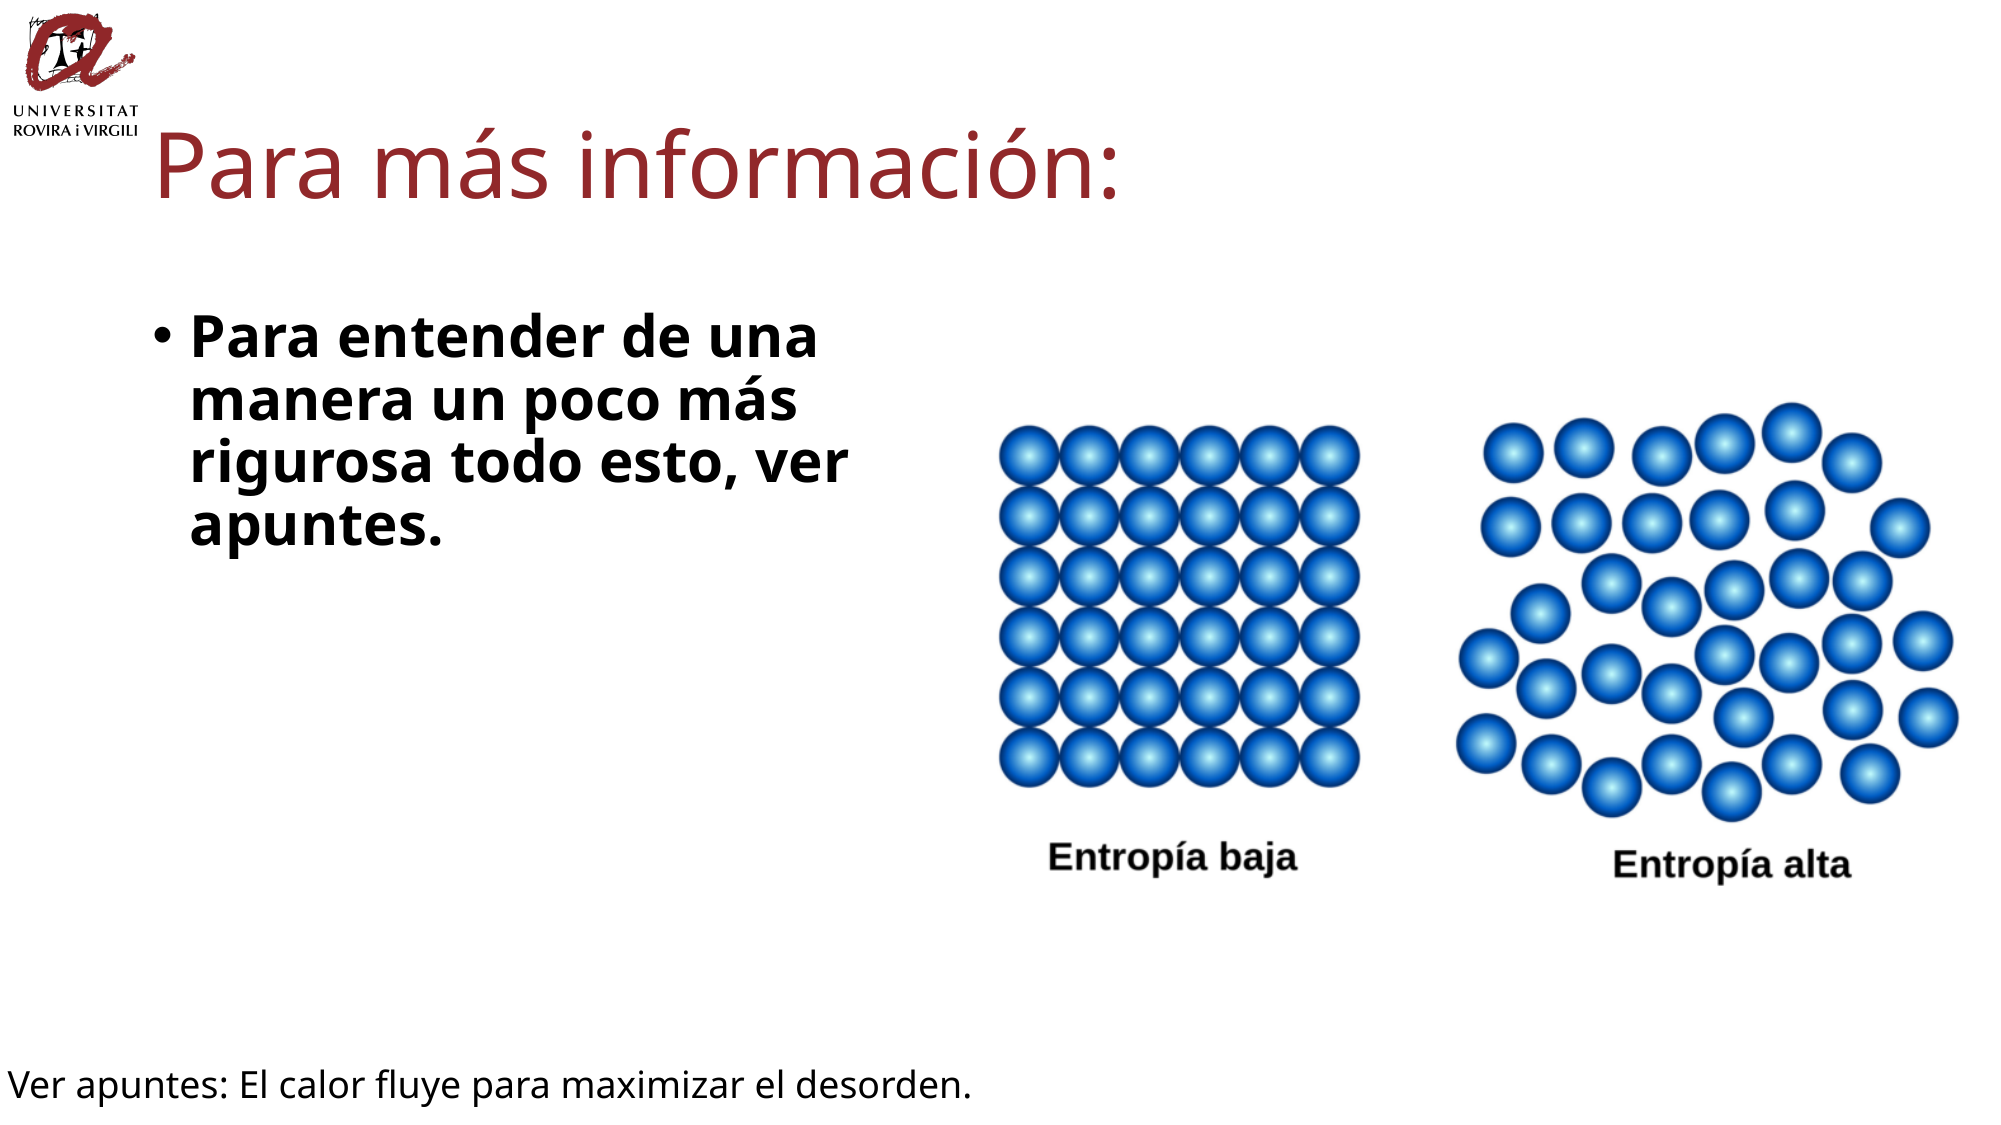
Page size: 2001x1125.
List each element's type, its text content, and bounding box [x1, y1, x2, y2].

list Para entender de una manera un poco más rigurosa todo esto, ver apuntes. [137, 299, 1000, 1014]
title Para más información: [137, 59, 1863, 278]
picture [968, 387, 1984, 896]
picture [14, 13, 138, 136]
text_box Ver apuntes: El calor fluye para maximizar el desorden. [0, 1054, 989, 1114]
